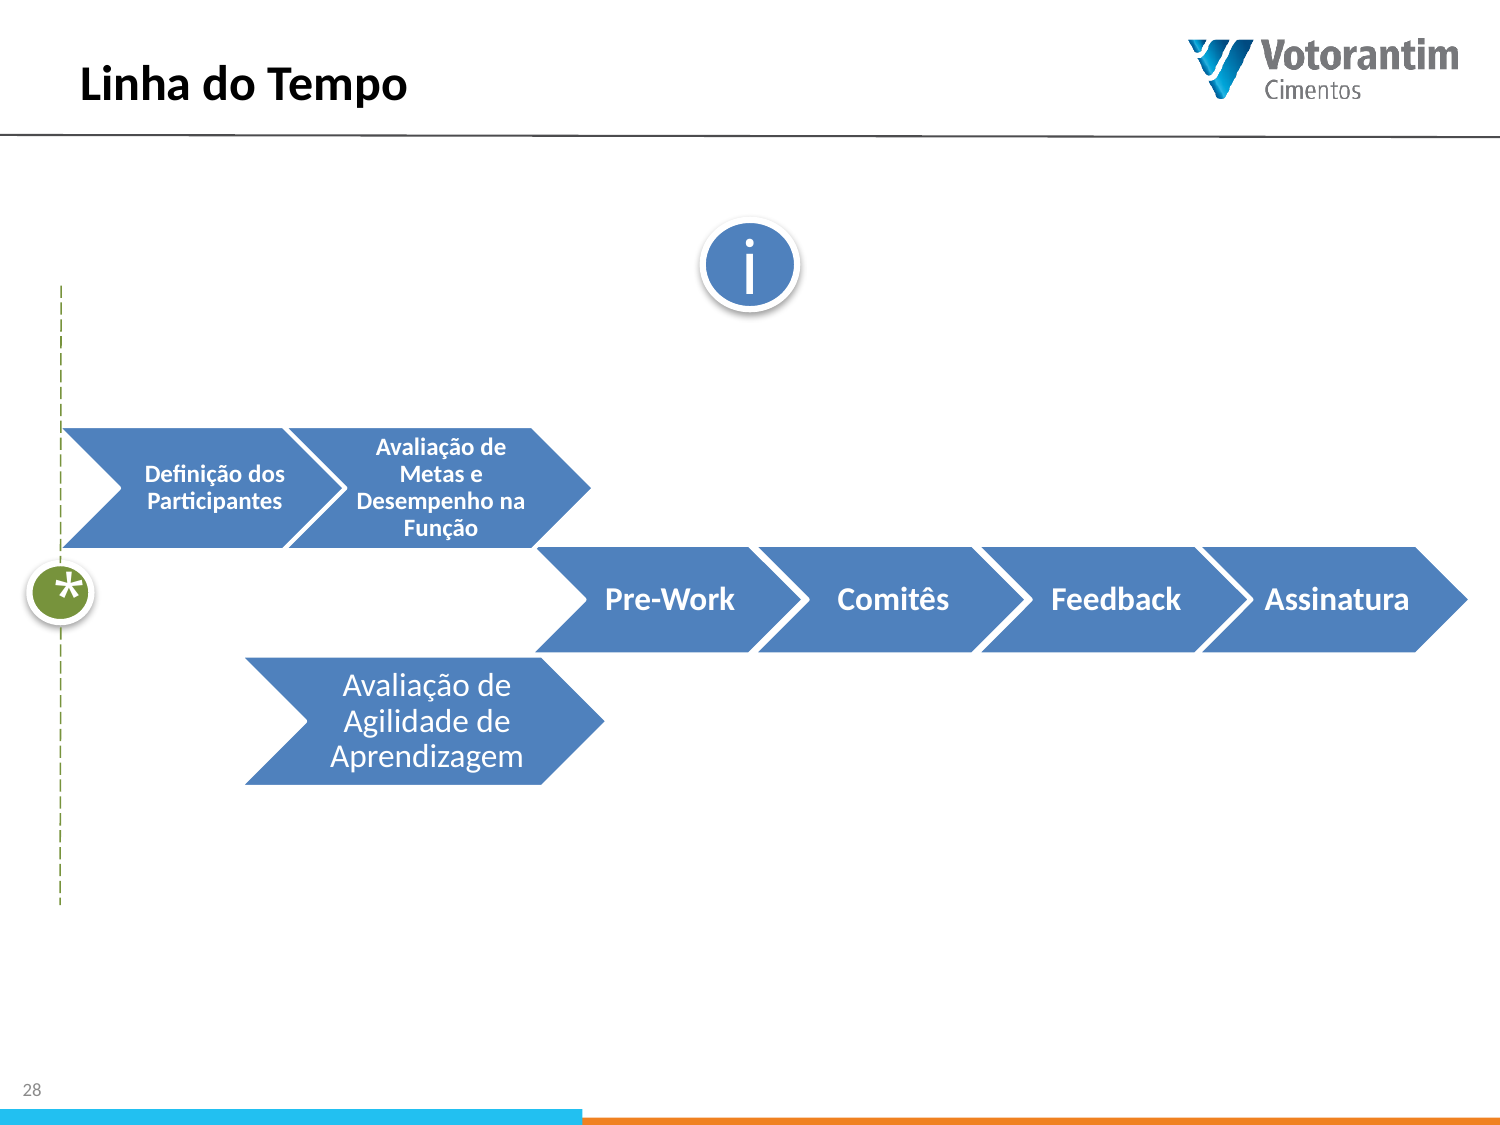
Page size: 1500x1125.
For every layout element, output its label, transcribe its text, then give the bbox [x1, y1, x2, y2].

text_box Linha do Tempo [64, 42, 883, 114]
picture [1188, 38, 1458, 99]
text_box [1, 404, 595, 572]
text_box i [699, 216, 801, 313]
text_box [239, 655, 609, 788]
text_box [481, 515, 1499, 684]
text_box * [26, 580, 95, 626]
